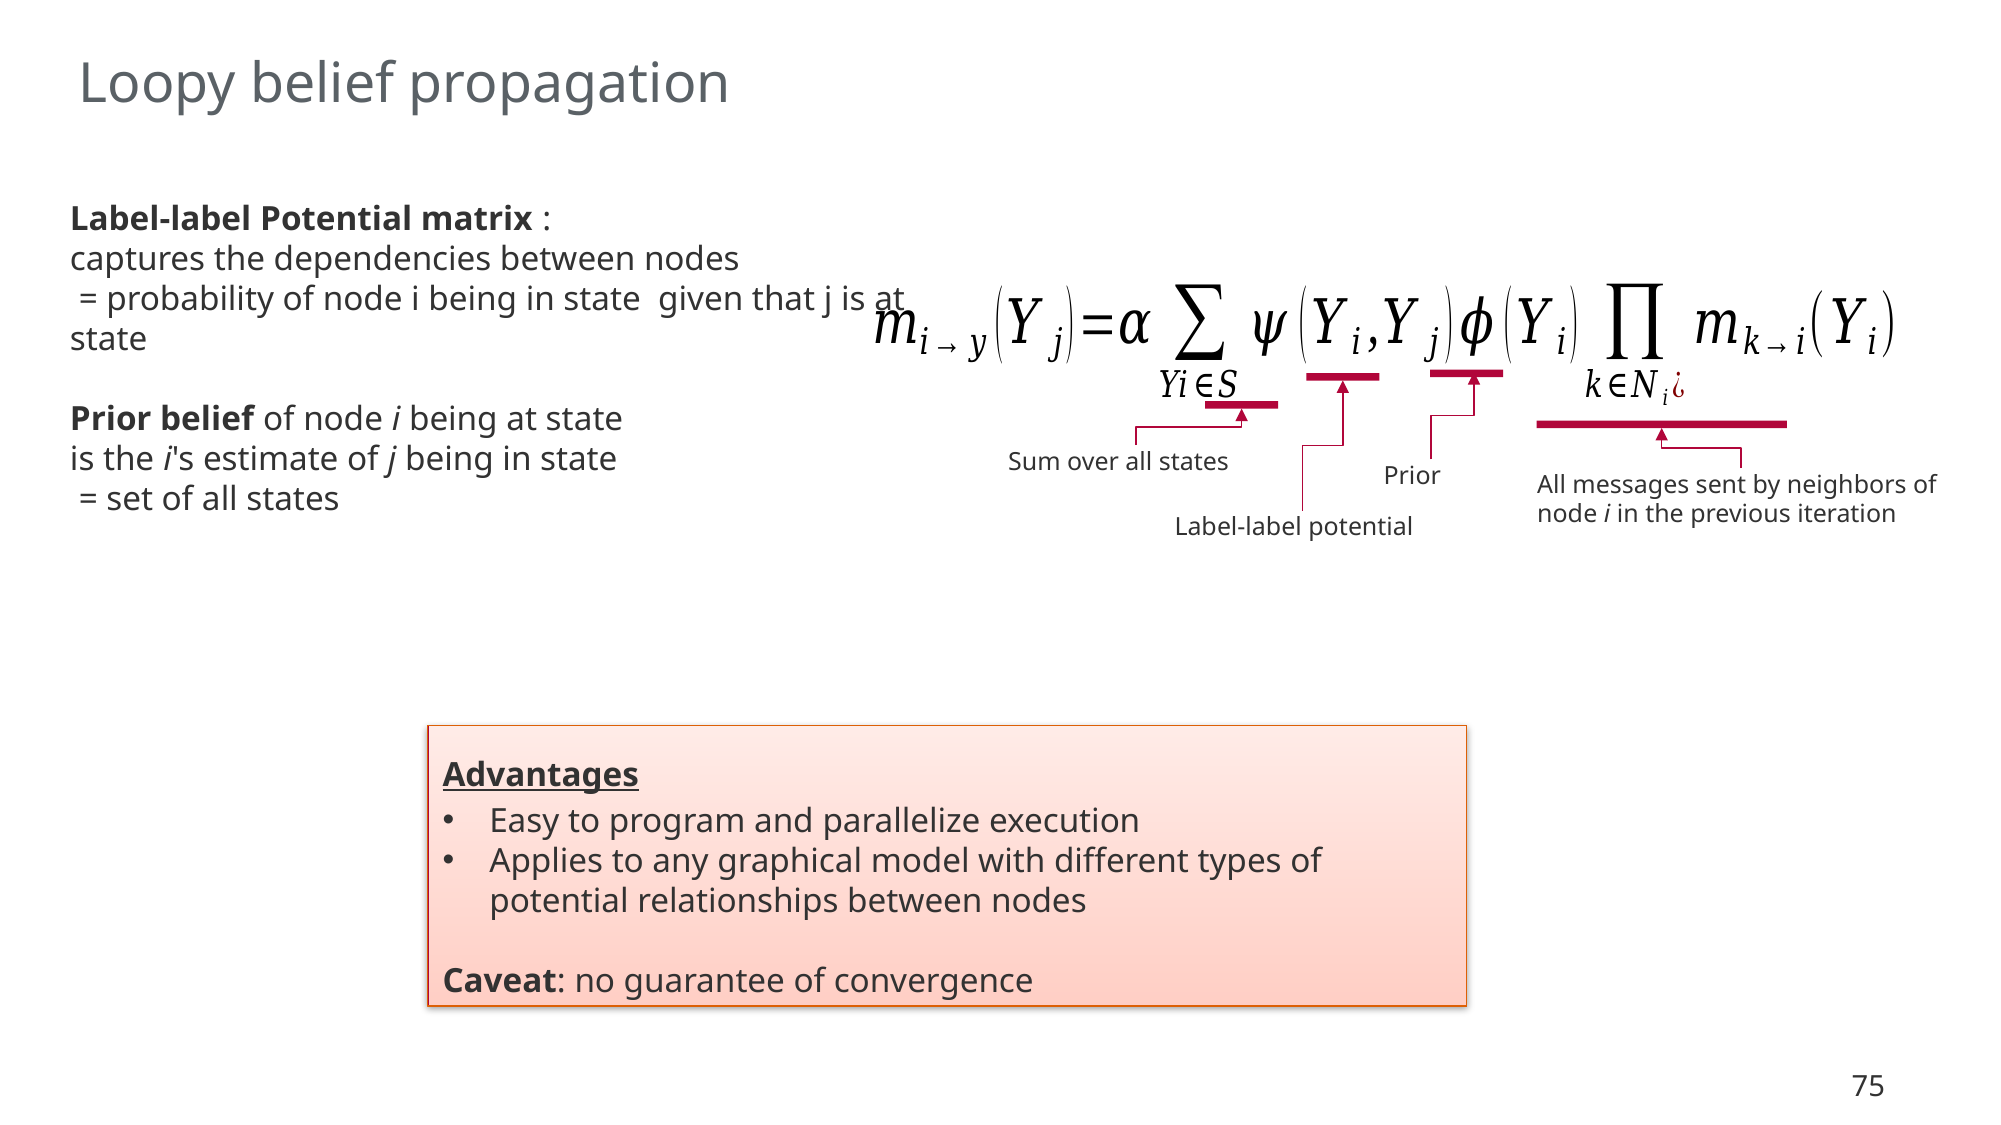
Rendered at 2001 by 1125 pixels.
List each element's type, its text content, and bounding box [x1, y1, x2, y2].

text_box [1304, 371, 1381, 383]
text_box [1212, 399, 1280, 411]
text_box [1170, 373, 1208, 480]
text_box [1408, 393, 1497, 438]
text_box All messages sent by neighbors of node i in the previous iteration [1537, 468, 1945, 563]
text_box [1257, 425, 1388, 467]
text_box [1681, 408, 1722, 488]
text_box Sum over all states [1008, 445, 1264, 497]
text_box Label-label potential [1174, 510, 1431, 563]
text_box Prior [1383, 459, 1479, 500]
text_box Advantages Easy to program and parallelize execution Applies to any graphical model with different types of potential relationships between nodes Caveat: no guarantee of convergence [427, 725, 1467, 1007]
slide_number 75 [1834, 1064, 1961, 1107]
text_box [1428, 368, 1505, 379]
title Loopy belief propagation [78, 23, 1583, 115]
text_box [1726, 418, 1789, 430]
text_box [1535, 418, 1676, 430]
